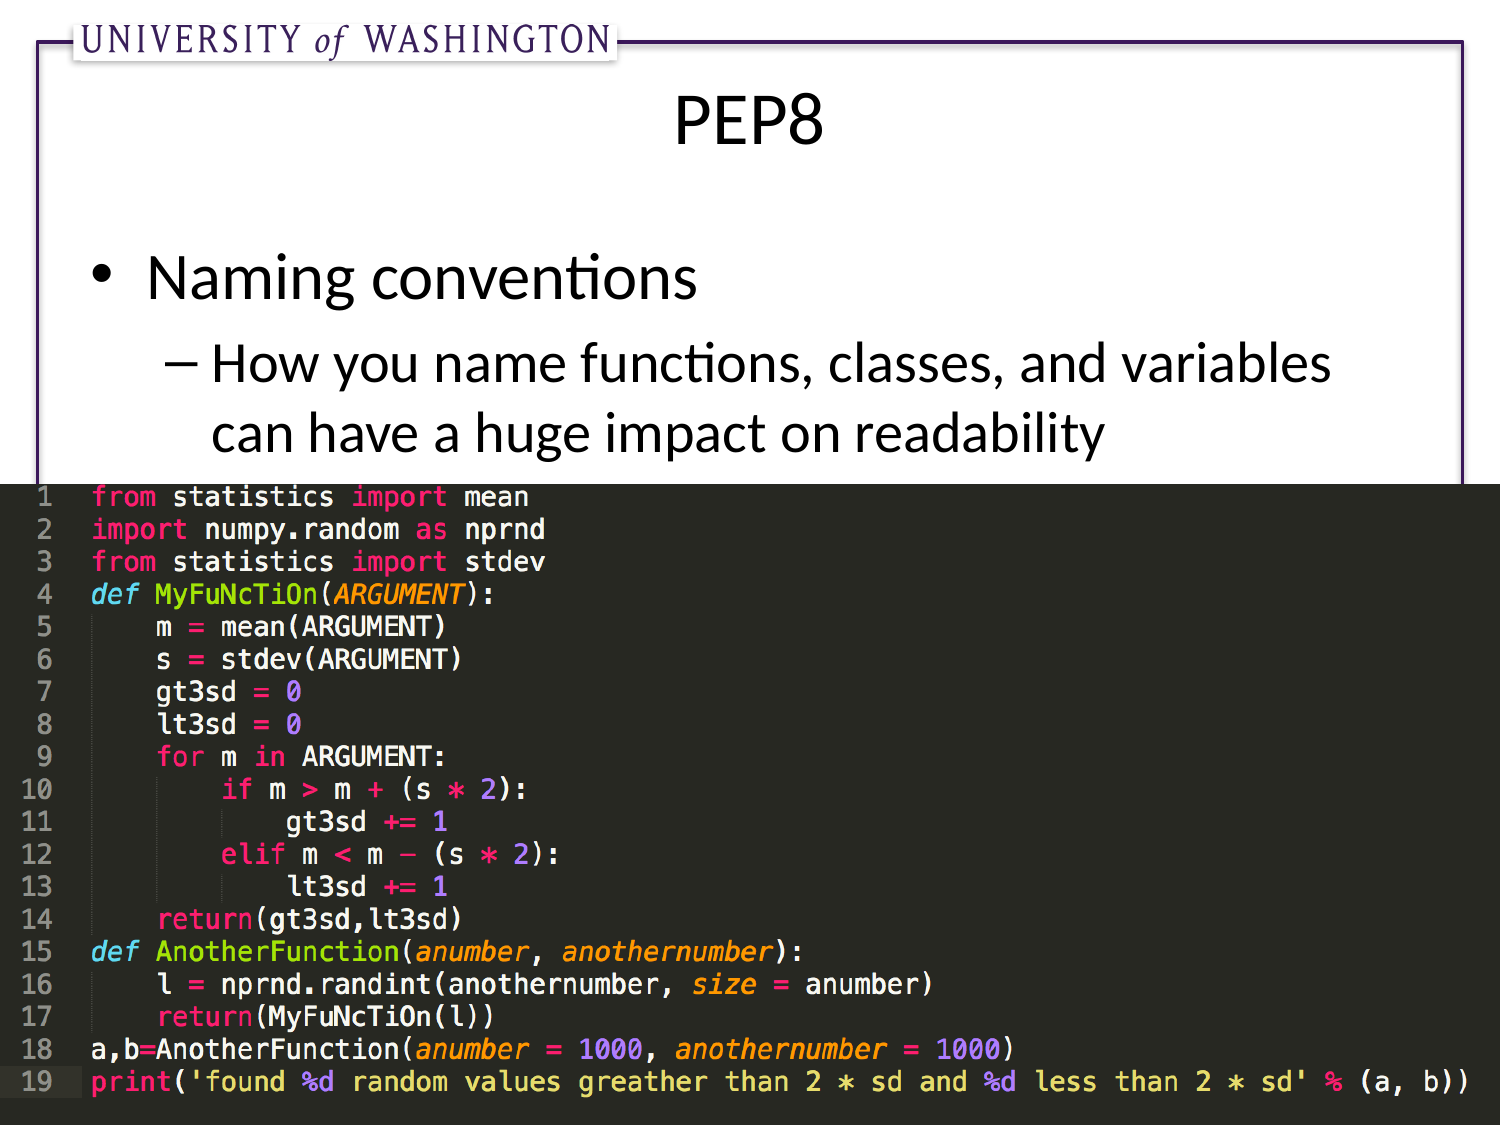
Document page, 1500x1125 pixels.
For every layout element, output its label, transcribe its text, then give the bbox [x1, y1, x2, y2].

title PEP8 [75, 62, 1425, 200]
list Naming conventions How you name functions, classes, and variables can have a huge impact on readability [75, 224, 1425, 482]
picture [81, 24, 609, 61]
picture [0, 483, 1500, 1125]
